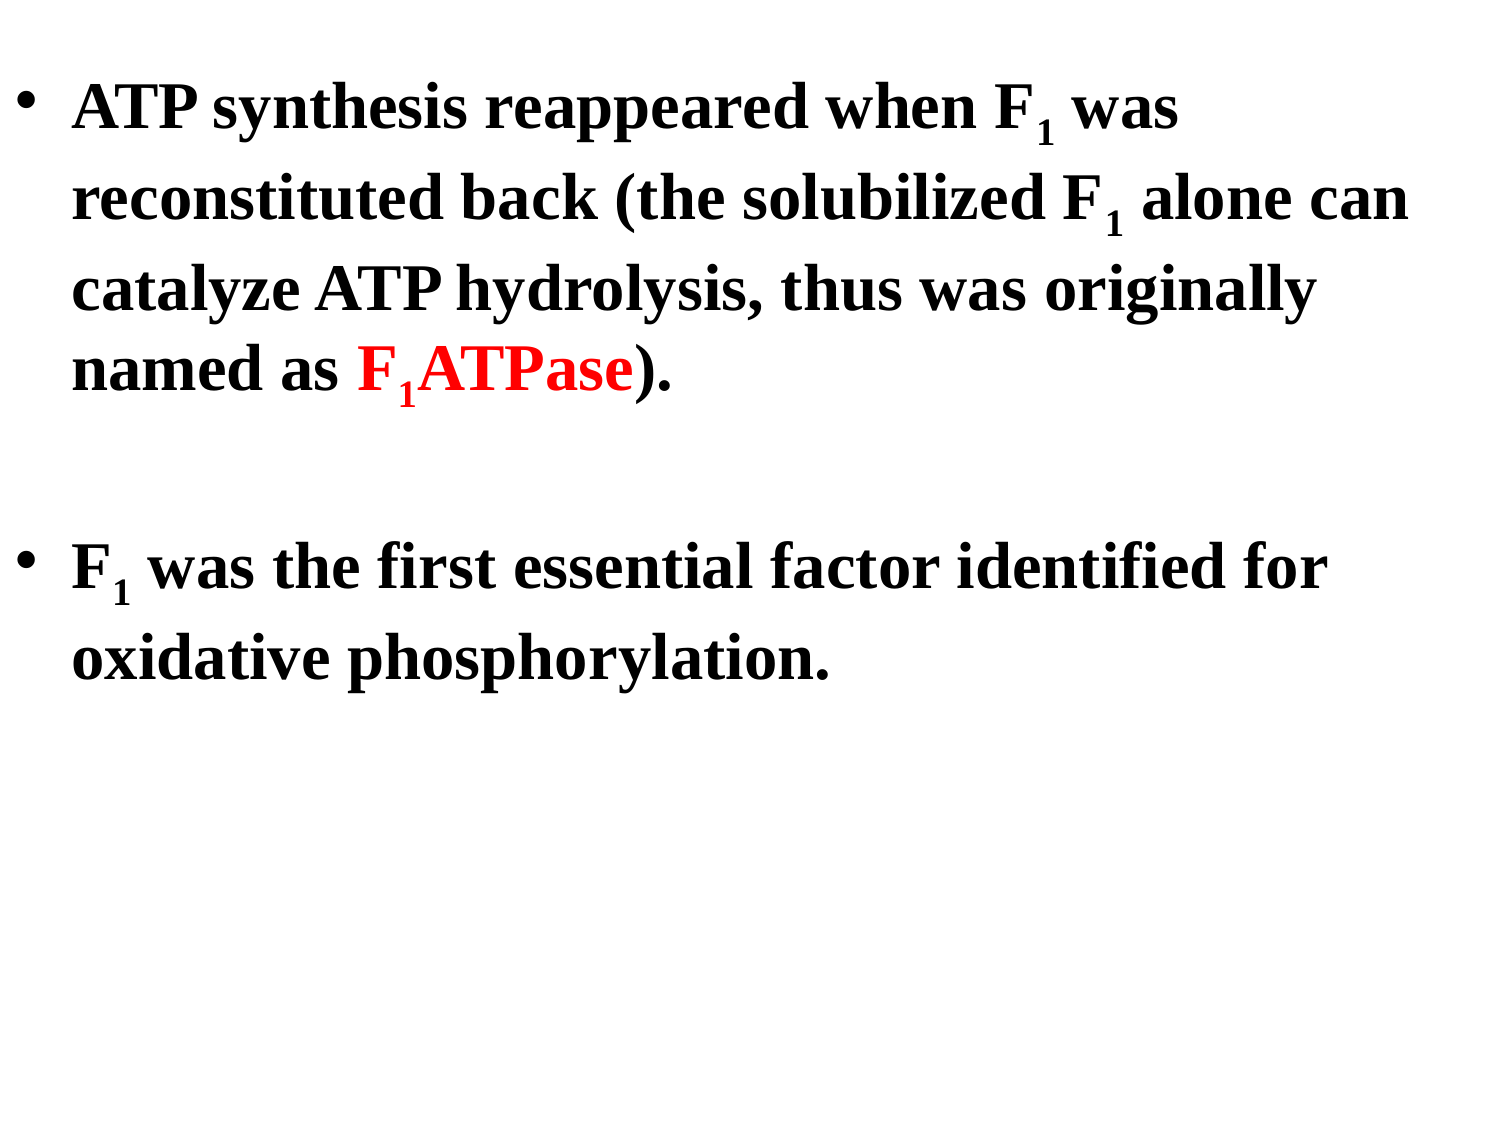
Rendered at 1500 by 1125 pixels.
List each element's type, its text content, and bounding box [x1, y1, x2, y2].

list ATP synthesis reappeared when F1 was reconstituted back (the solubilized F1 alone can catalyze ATP hydrolysis, thus was originally named as F1ATPase). F1 was the first essential factor identified for oxidative phosphorylation. [0, 54, 1500, 730]
